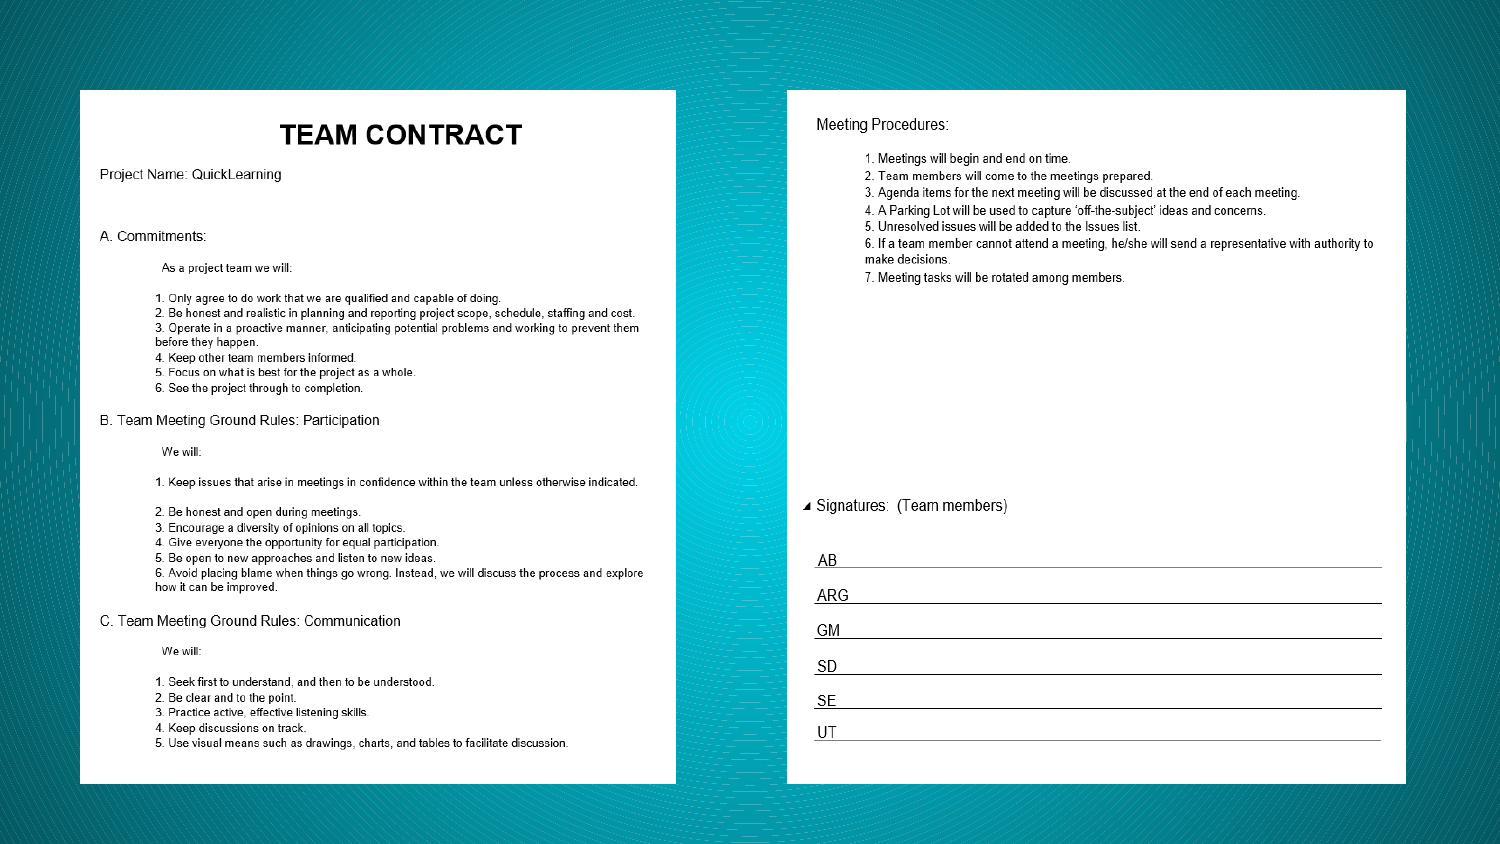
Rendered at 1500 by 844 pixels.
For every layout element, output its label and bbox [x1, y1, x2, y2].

picture [80, 90, 676, 784]
picture [786, 90, 1406, 784]
